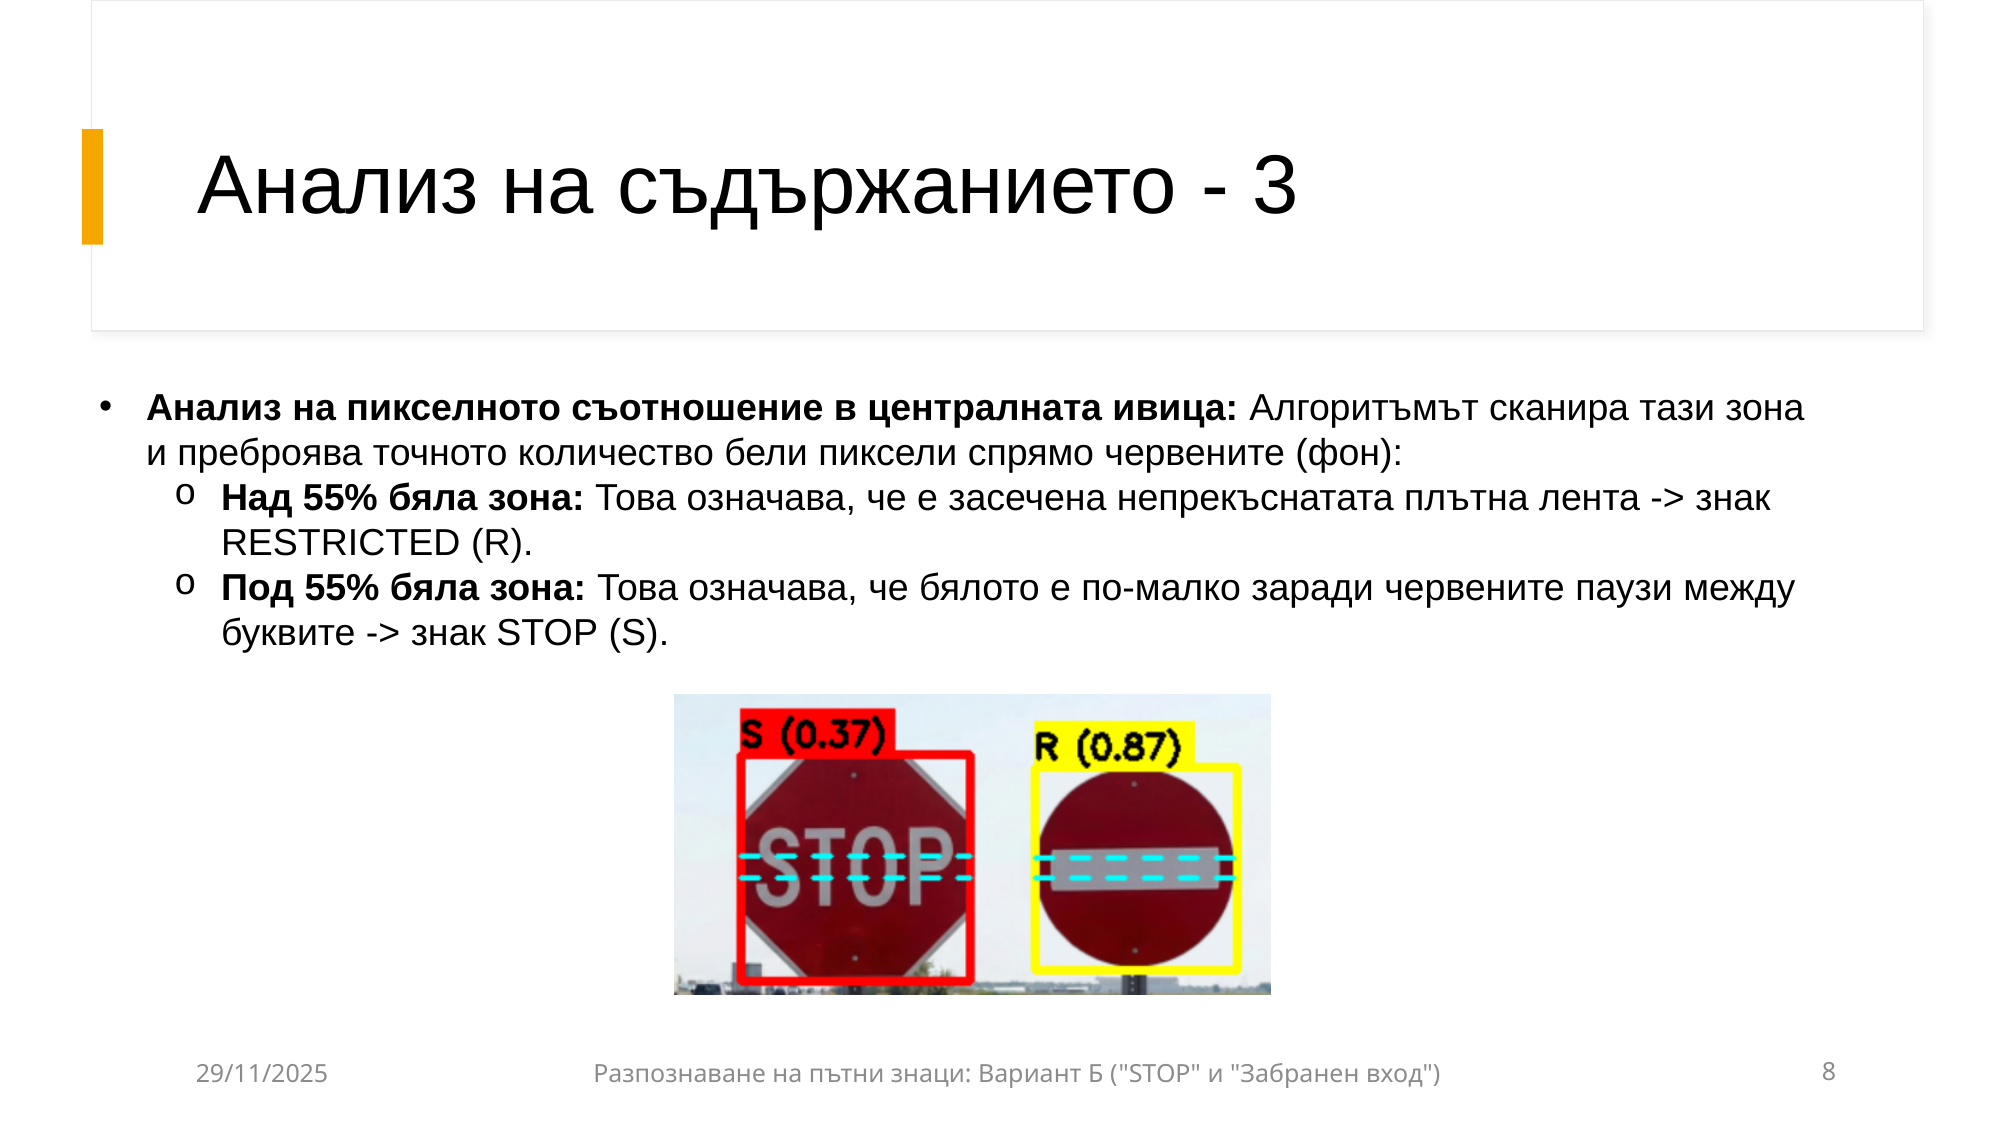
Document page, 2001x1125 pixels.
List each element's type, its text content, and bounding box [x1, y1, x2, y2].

text_box Анализ на пикселното съотношение в централната ивица: Алгоритъмът сканира тази зона и преброява точното количество бели пиксели спрямо червените (фон): Над 55% бяла зона: Това означава, че е засечена непрекъснатата плътна лента -> знак RESTRICTED (R). Под 55% бяла зона: Това означава, че бялото е по-малко заради червените паузи между буквите -> знак STOP (S). [9, 375, 1851, 660]
slide_number 8 [1401, 1042, 1851, 1103]
footer Разпознаване на пътни знаци: Вариант Б ("STOP" и "Забранен вход") [572, 1042, 1401, 1103]
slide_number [180, 1042, 572, 1103]
title Анализ на съдържанието - 3 [183, 90, 1851, 284]
picture [674, 694, 1271, 995]
